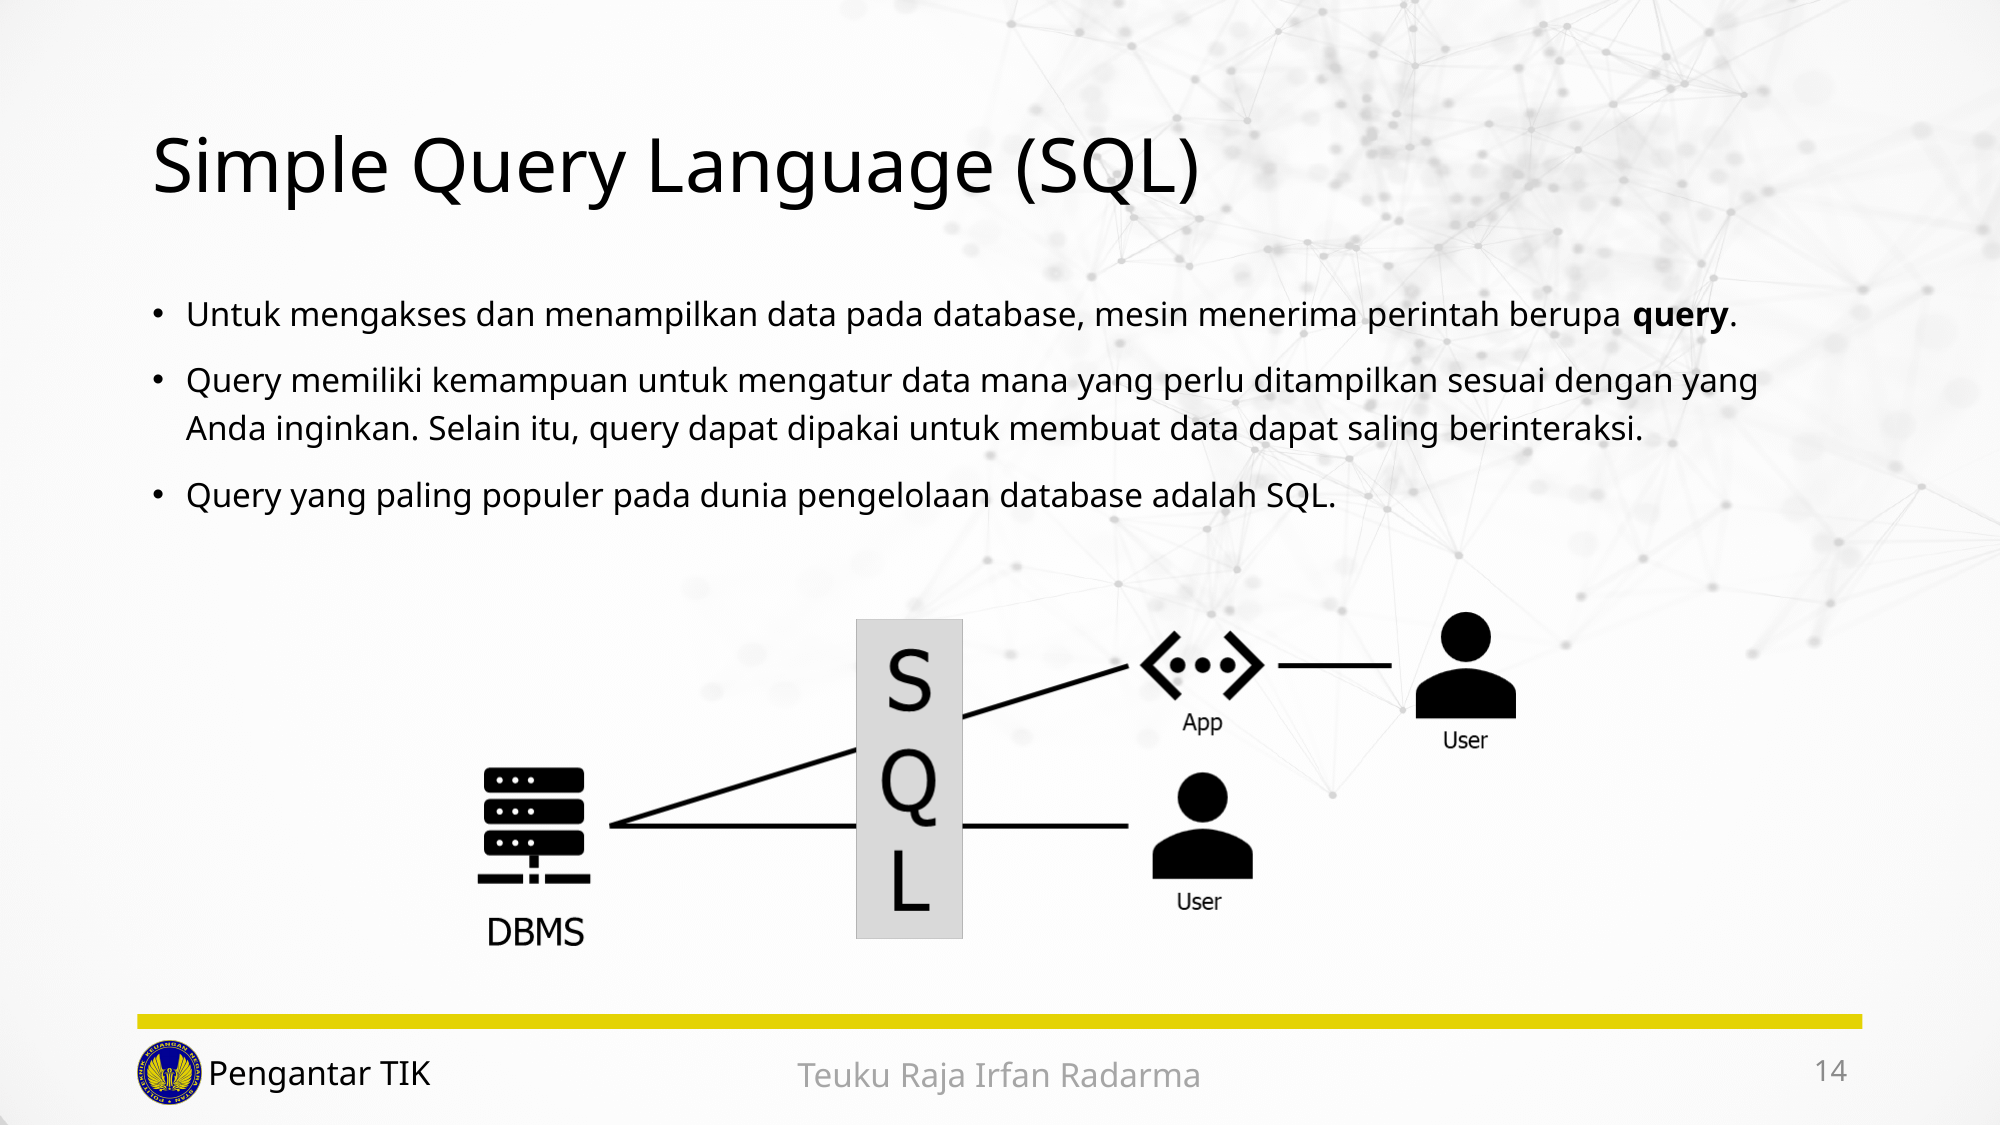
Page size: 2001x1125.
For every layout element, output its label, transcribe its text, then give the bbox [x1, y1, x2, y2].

picture [137, 1040, 202, 1105]
picture [459, 590, 1541, 978]
title Simple Query Language (SQL) [137, 59, 1863, 277]
list Untuk mengakses dan menampilkan data pada database, mesin menerima perintah berupa query. Query memiliki kemampuan untuk mengatur data mana yang perlu ditampilkan sesuai dengan yang Anda inginkan. Selain itu, query dapat dipakai untuk membuat data dapat saling berinteraksi. Query yang paling populer pada dunia pengelolaan database adalah SQL. [137, 277, 1863, 583]
slide_number 14 [1412, 1042, 1863, 1103]
